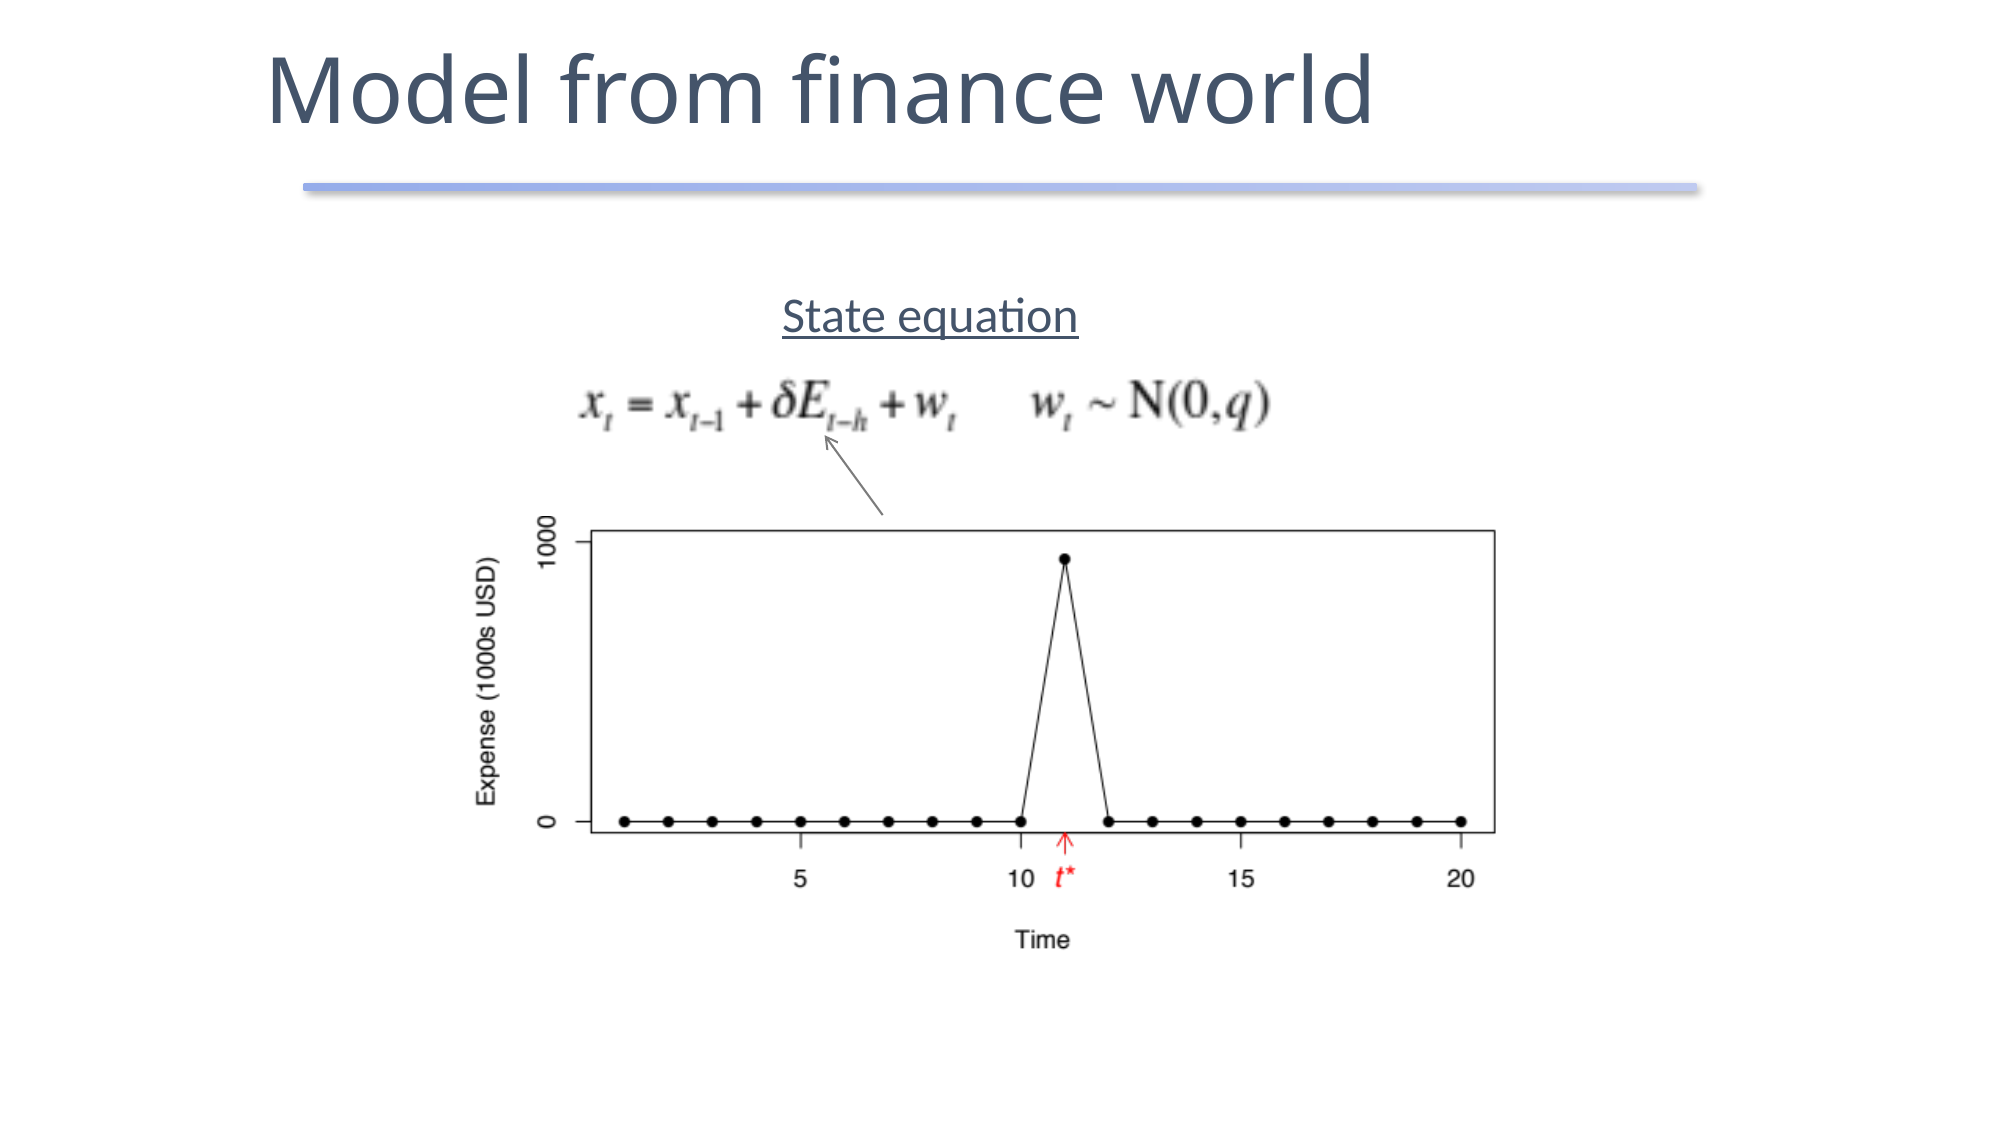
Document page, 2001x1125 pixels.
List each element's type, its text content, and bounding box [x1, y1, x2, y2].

title Model from finance world [249, 0, 1750, 188]
text_box [303, 183, 1697, 192]
text_box State equation [767, 274, 1094, 350]
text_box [824, 435, 883, 515]
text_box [1024, 368, 1272, 439]
picture [456, 515, 1507, 966]
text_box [573, 368, 965, 439]
